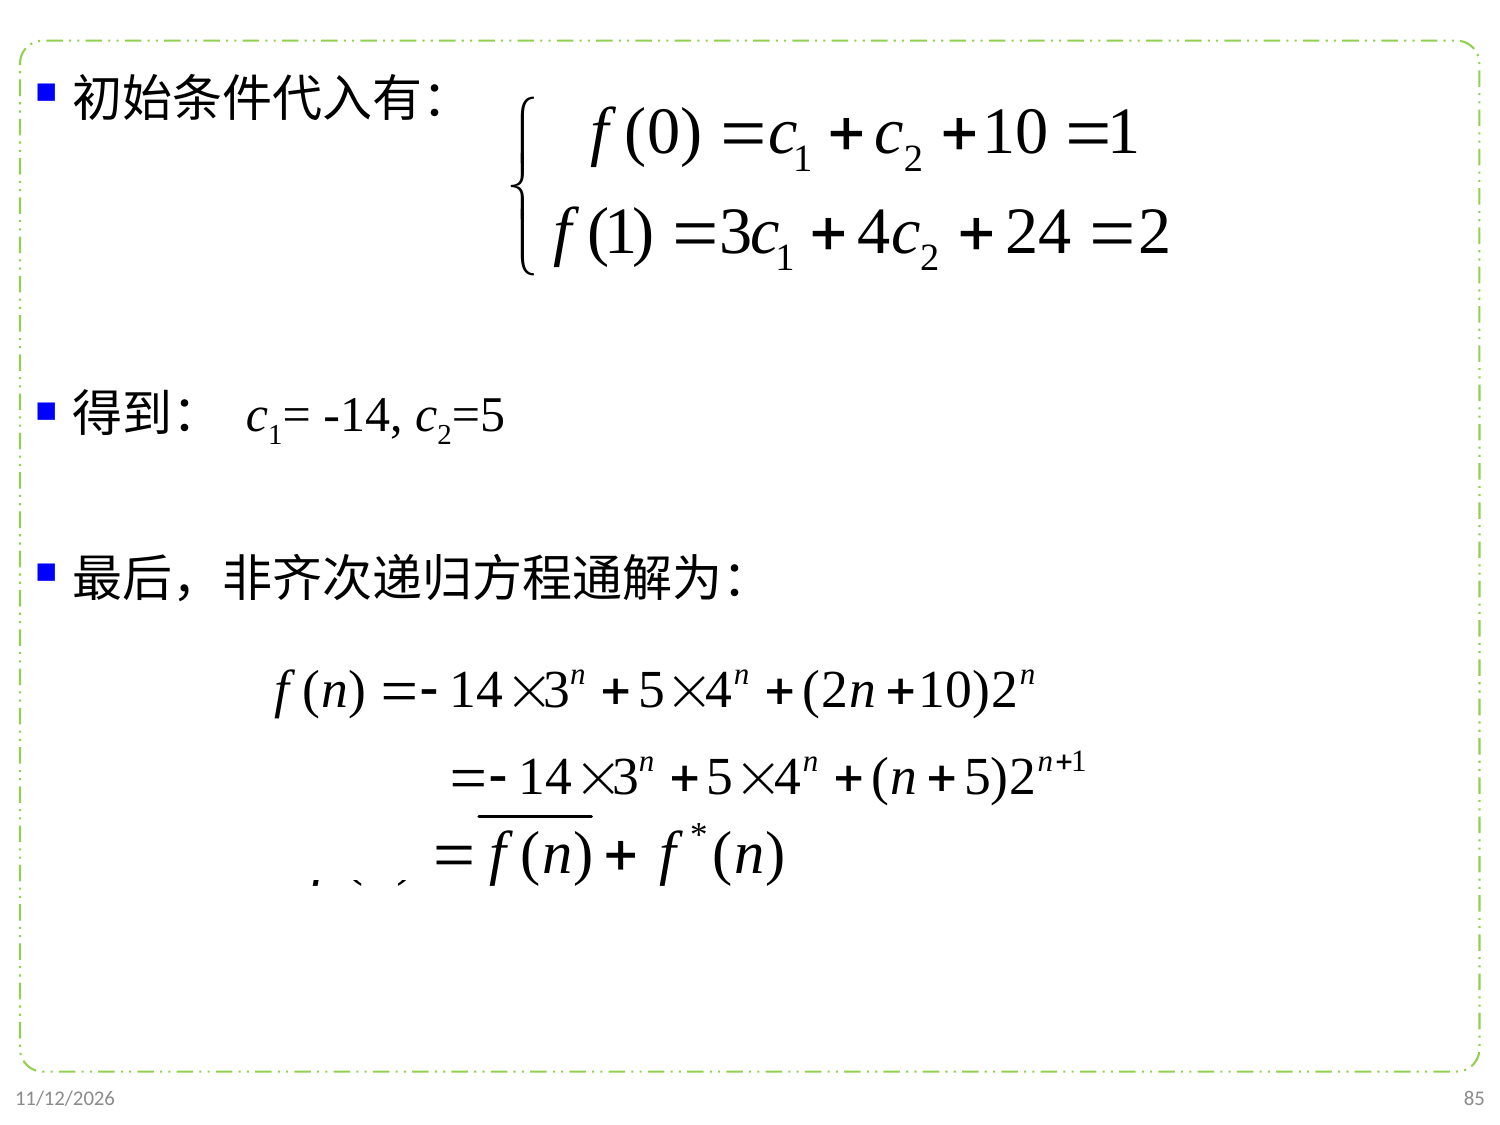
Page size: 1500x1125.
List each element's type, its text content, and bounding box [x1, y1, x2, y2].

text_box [256, 649, 1095, 819]
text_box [291, 802, 797, 899]
list 初始条件代入有： 得到： c1= -14, c2=5 最后，非齐次递归方程通解为： [20, 53, 1480, 1072]
footer [496, 1067, 1003, 1125]
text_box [496, 81, 1277, 292]
slide_number 85 [1162, 1071, 1500, 1123]
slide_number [0, 1071, 338, 1123]
